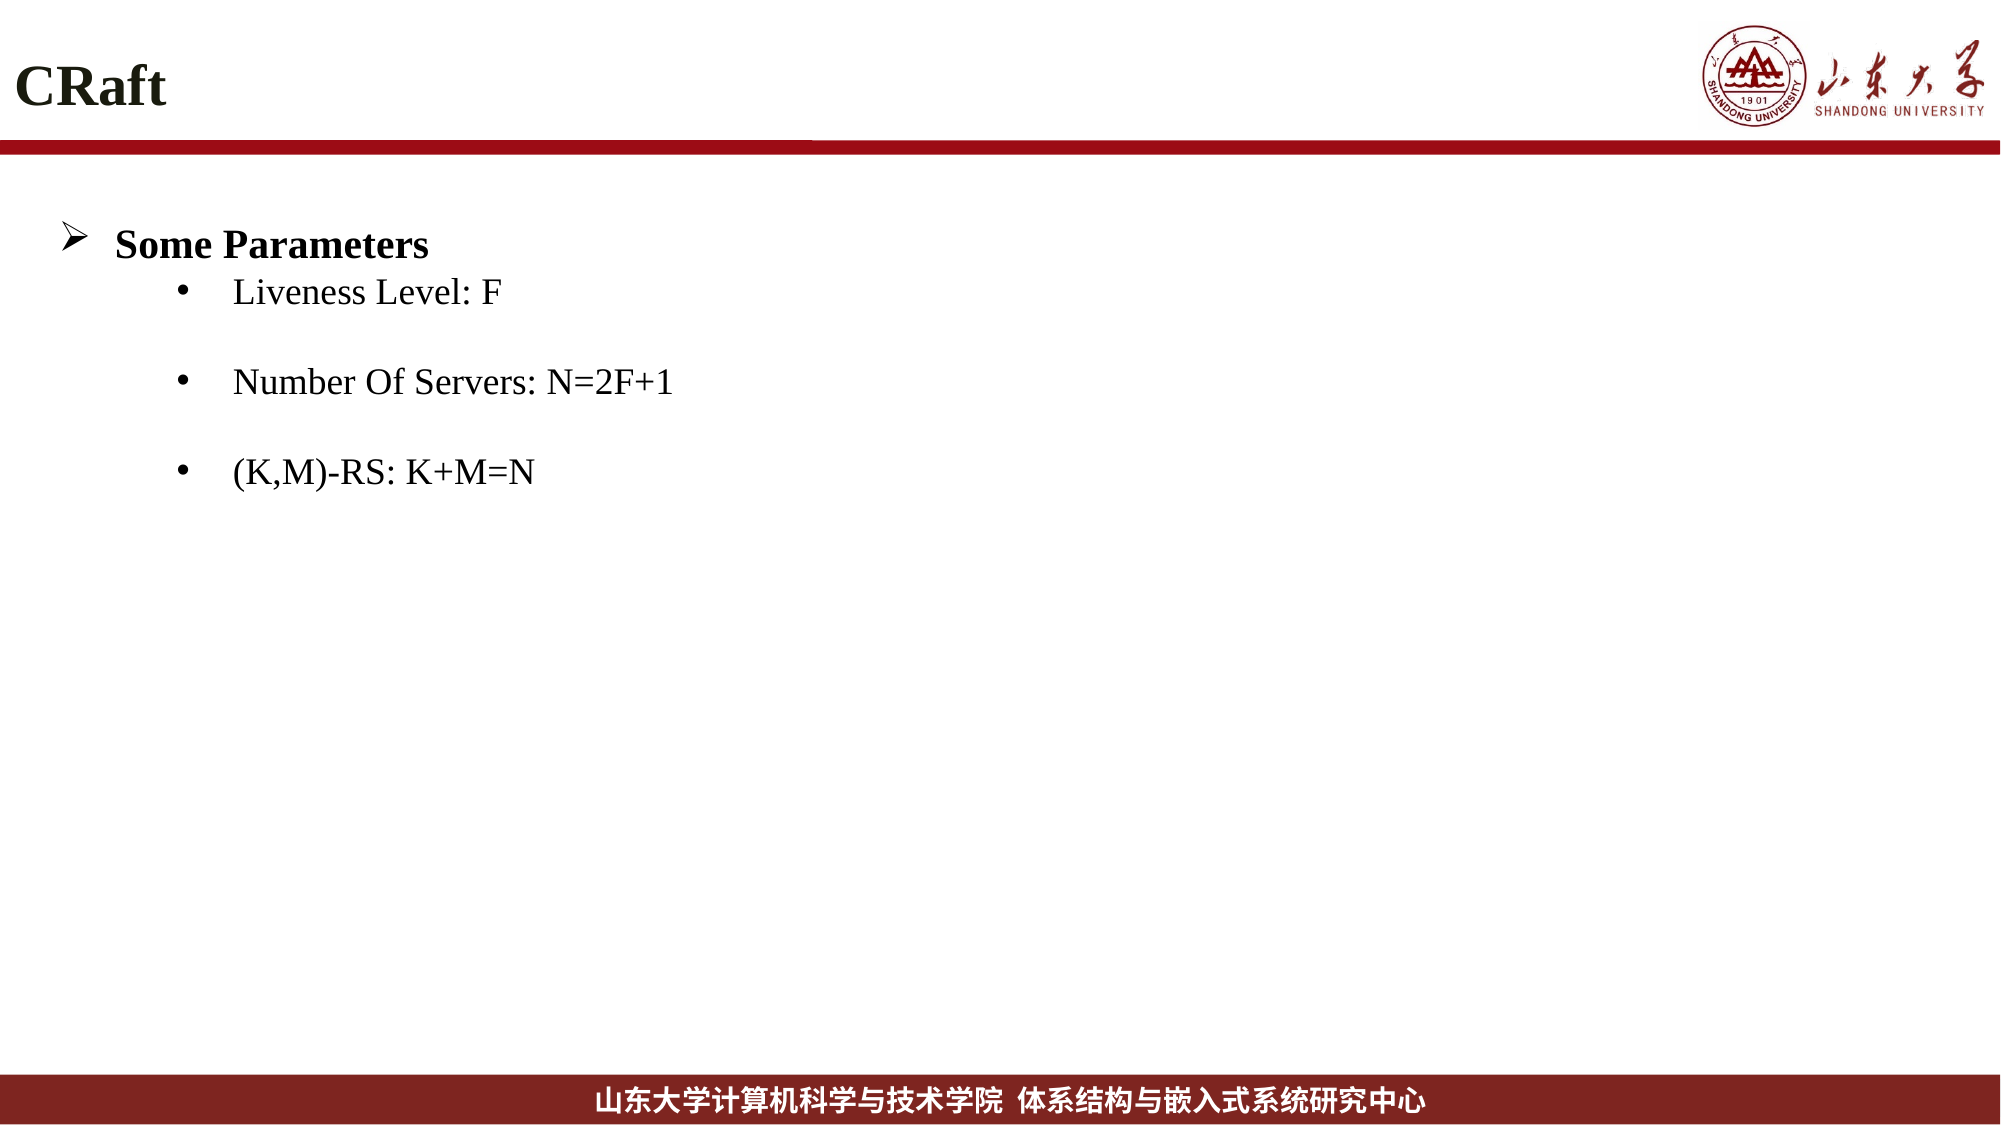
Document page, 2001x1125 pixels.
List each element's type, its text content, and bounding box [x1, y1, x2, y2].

text_box Some Parameters Liveness Level: F Number Of Servers: N=2F+1 (K,M)-RS: K+M=N [43, 209, 1950, 600]
picture [1698, 21, 1985, 130]
title CRaft [0, 48, 1575, 161]
